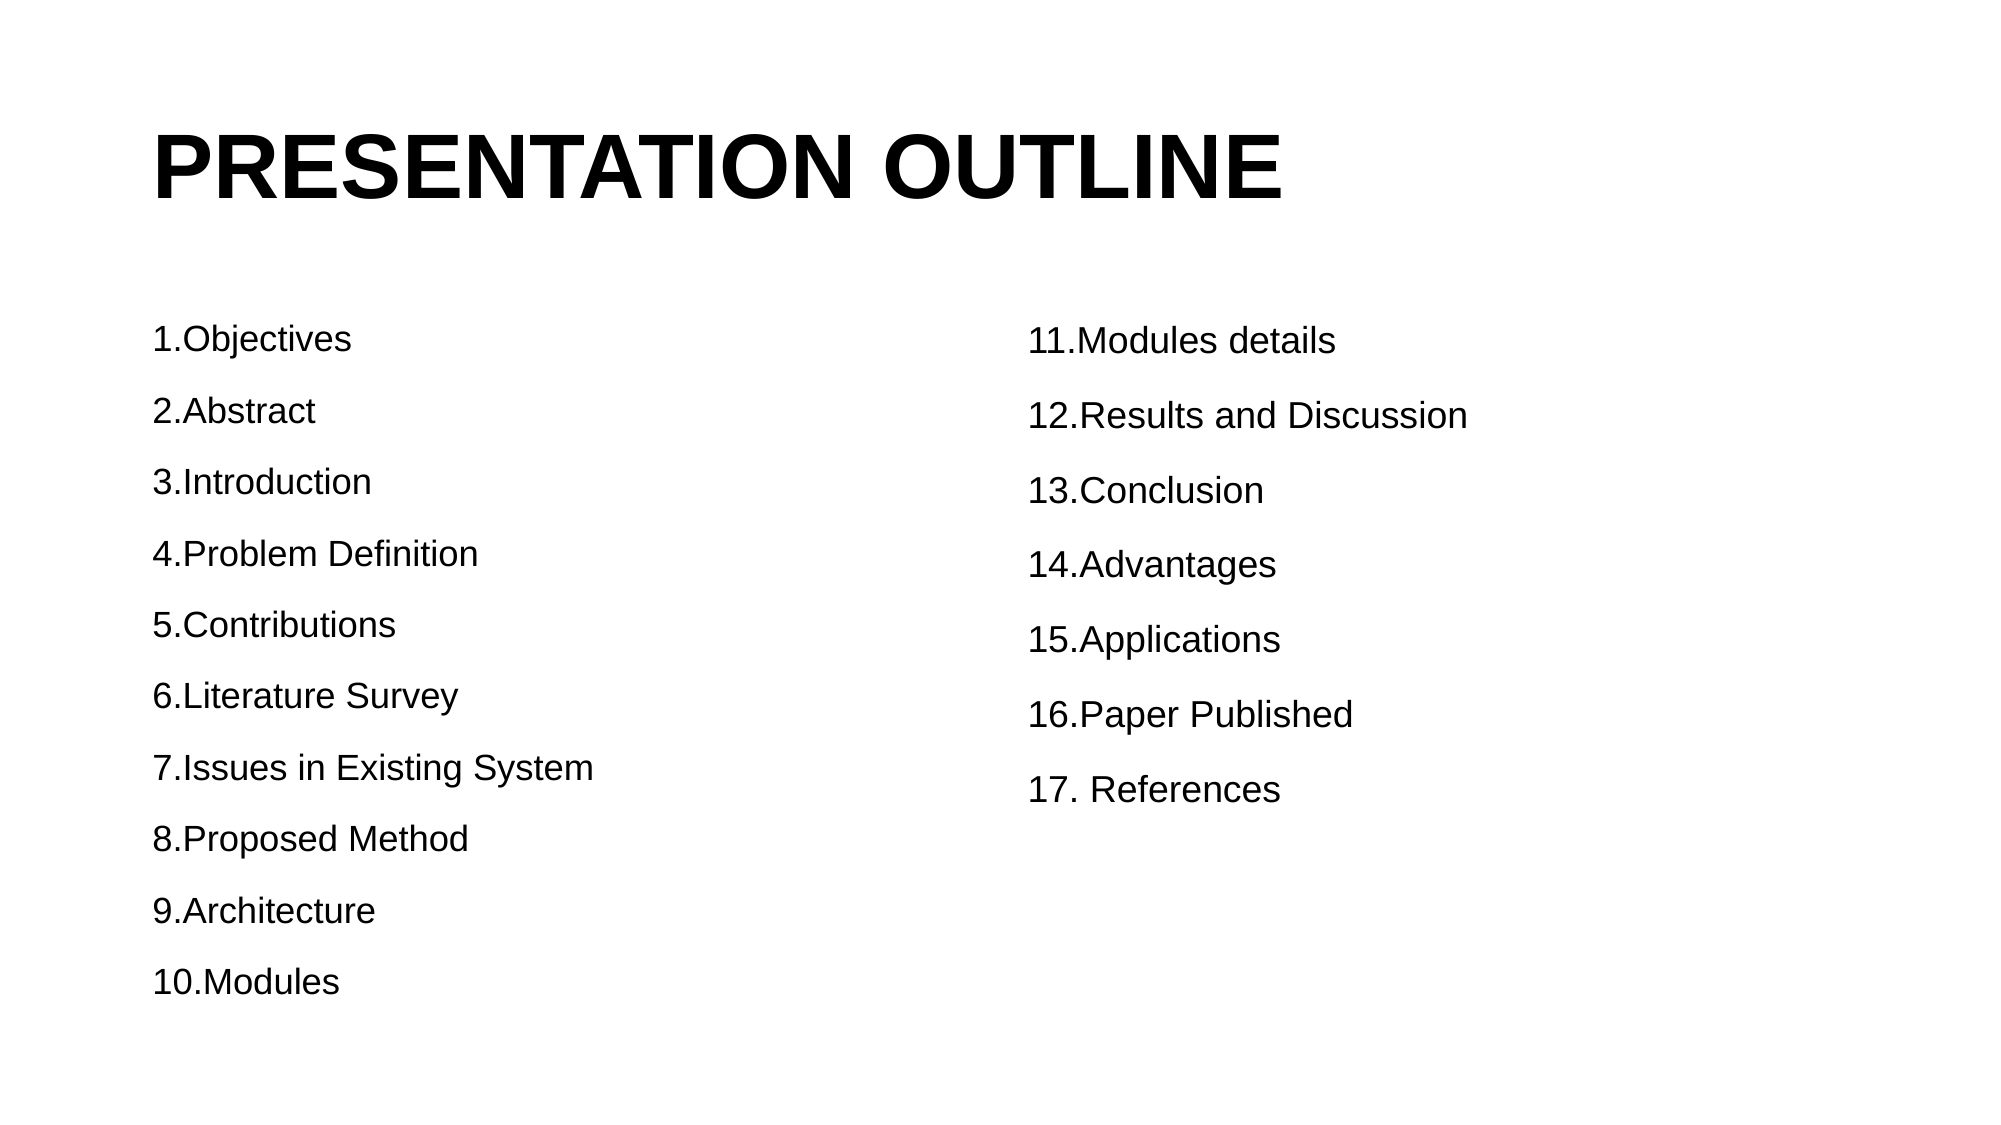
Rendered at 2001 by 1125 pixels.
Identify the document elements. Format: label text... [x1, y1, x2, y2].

list 1.⁠Objectives 2.⁠Abstract 3.⁠Introduction 4.⁠Problem Definition 5.⁠Contributions 6.⁠Literature Survey 7.⁠Issues in Existing System 8.⁠Proposed Method 9.⁠Architecture 10.⁠Modules [137, 299, 988, 1014]
title PRESENTATION OUTLINE [137, 59, 1863, 278]
list 11.Modules details 12.⁠Results and Discussion 13.⁠Conclusion 14.⁠Advantages 15.⁠Applications 16.⁠Paper Published 17. ⁠References [1012, 299, 1863, 1014]
